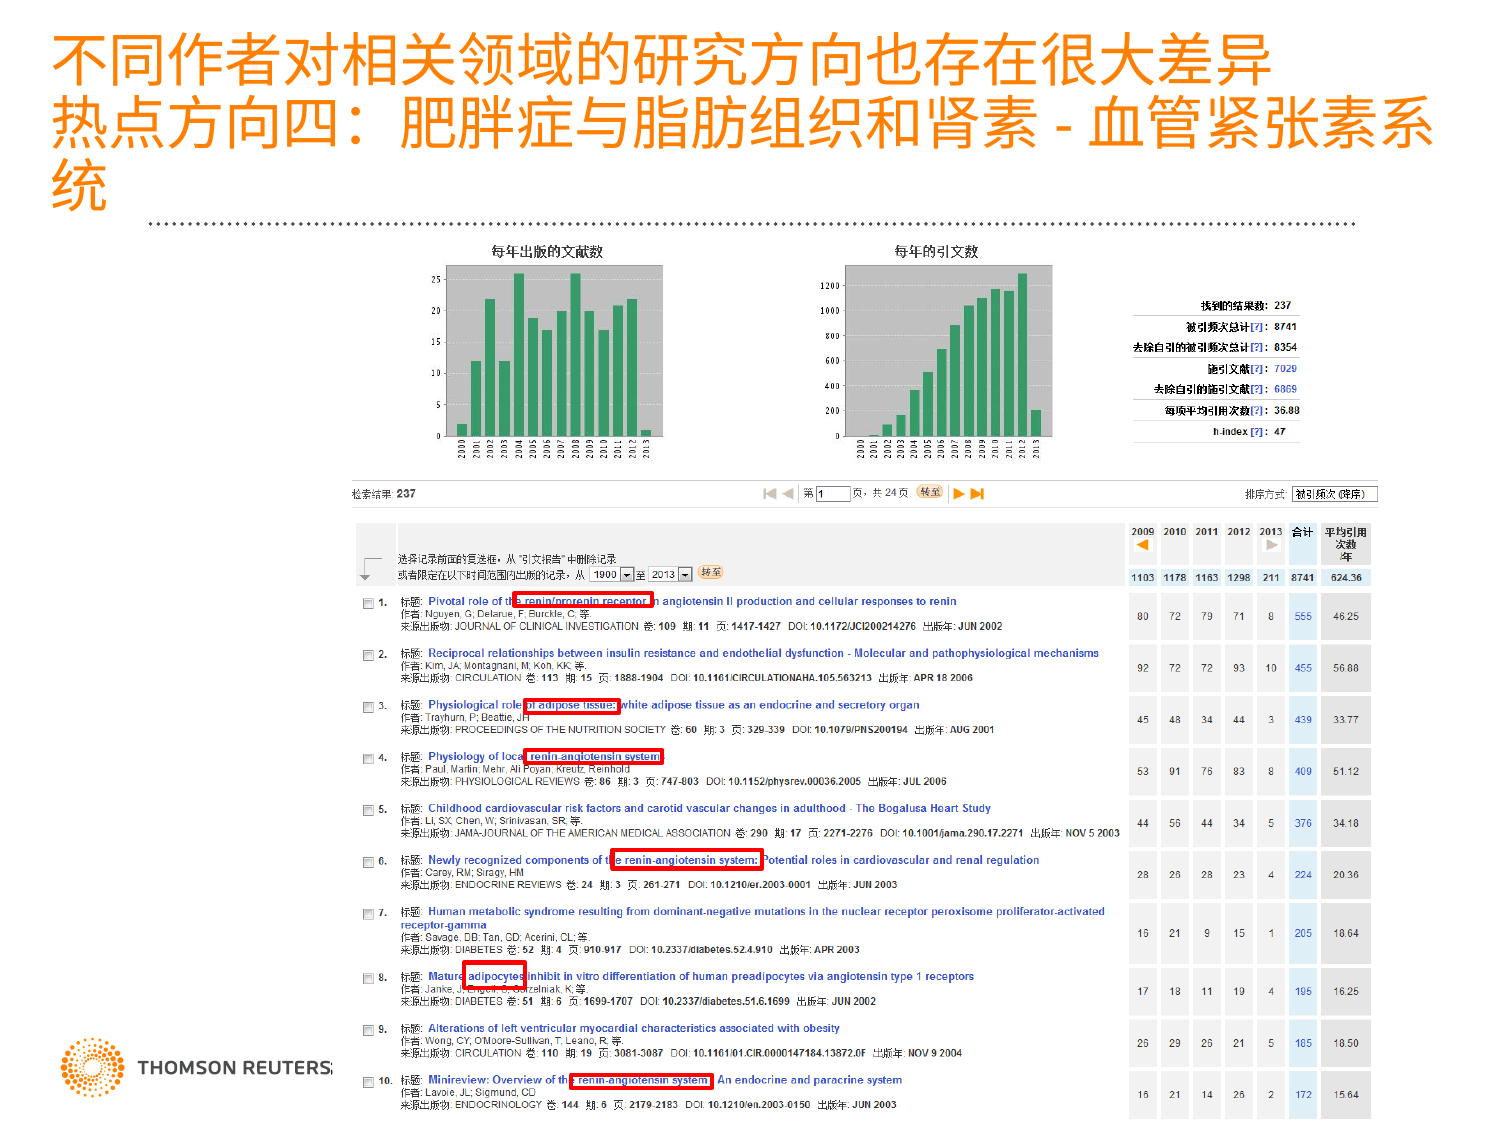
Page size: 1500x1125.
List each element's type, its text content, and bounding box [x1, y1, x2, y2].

picture [337, 237, 1378, 1125]
title 不同作者对相关领域的研究方向也存在很大差异 热点方向四：肥胖症与脂肪组织和肾素-血管紧张素系统 [50, 83, 1475, 221]
picture [60, 1037, 333, 1125]
